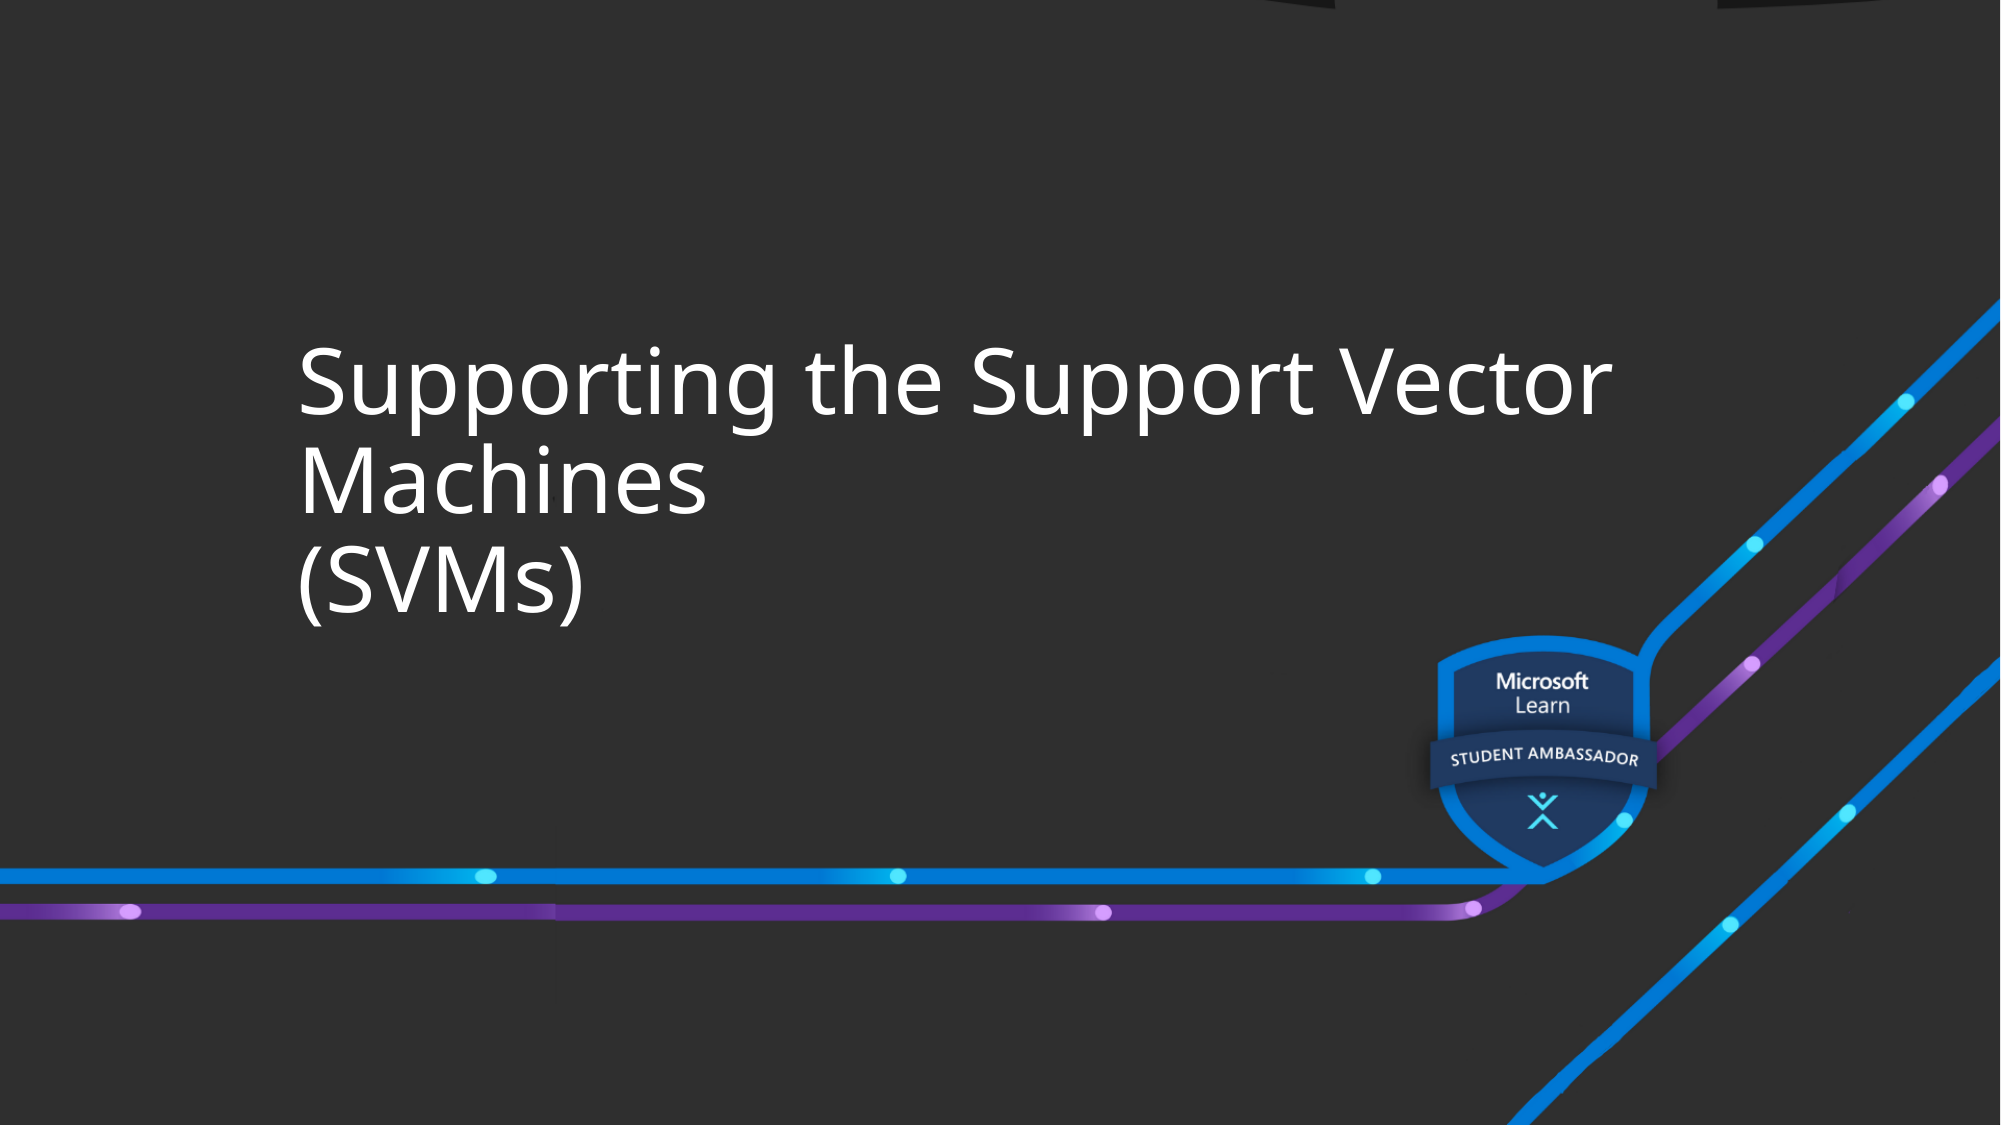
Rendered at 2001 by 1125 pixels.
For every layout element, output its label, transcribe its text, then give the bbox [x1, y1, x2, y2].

text_box Supporting the Support Vector Machines (SVMs) [282, 320, 1681, 730]
picture [0, 0, 2001, 1125]
